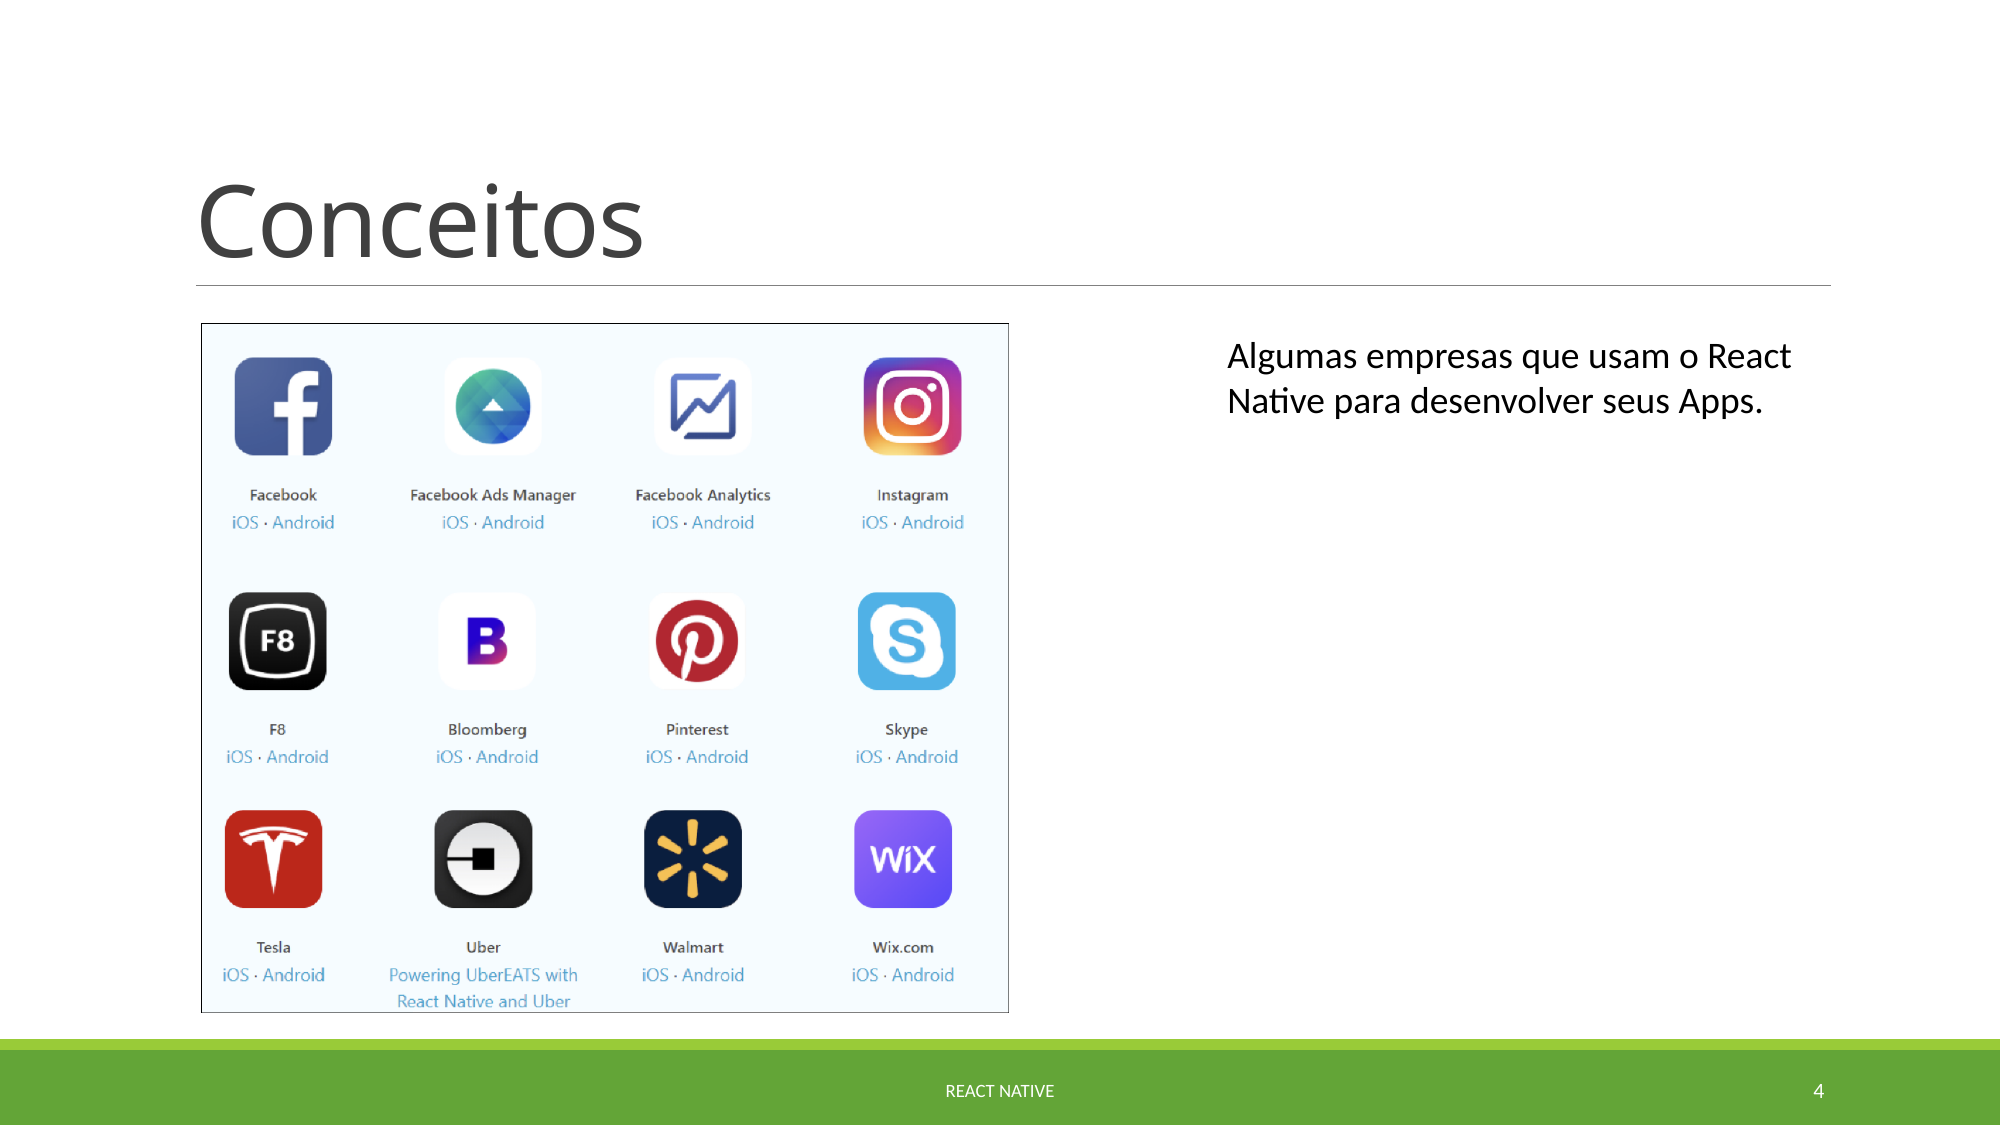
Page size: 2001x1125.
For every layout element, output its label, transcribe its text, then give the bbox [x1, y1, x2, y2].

text_box Algumas empresas que usam o React Native para desenvolver seus Apps. [1212, 323, 1811, 429]
title Conceitos [180, 47, 1830, 285]
slide_number 4 [1624, 1059, 1840, 1120]
footer React Native [604, 1059, 1396, 1120]
picture [200, 322, 1010, 1013]
